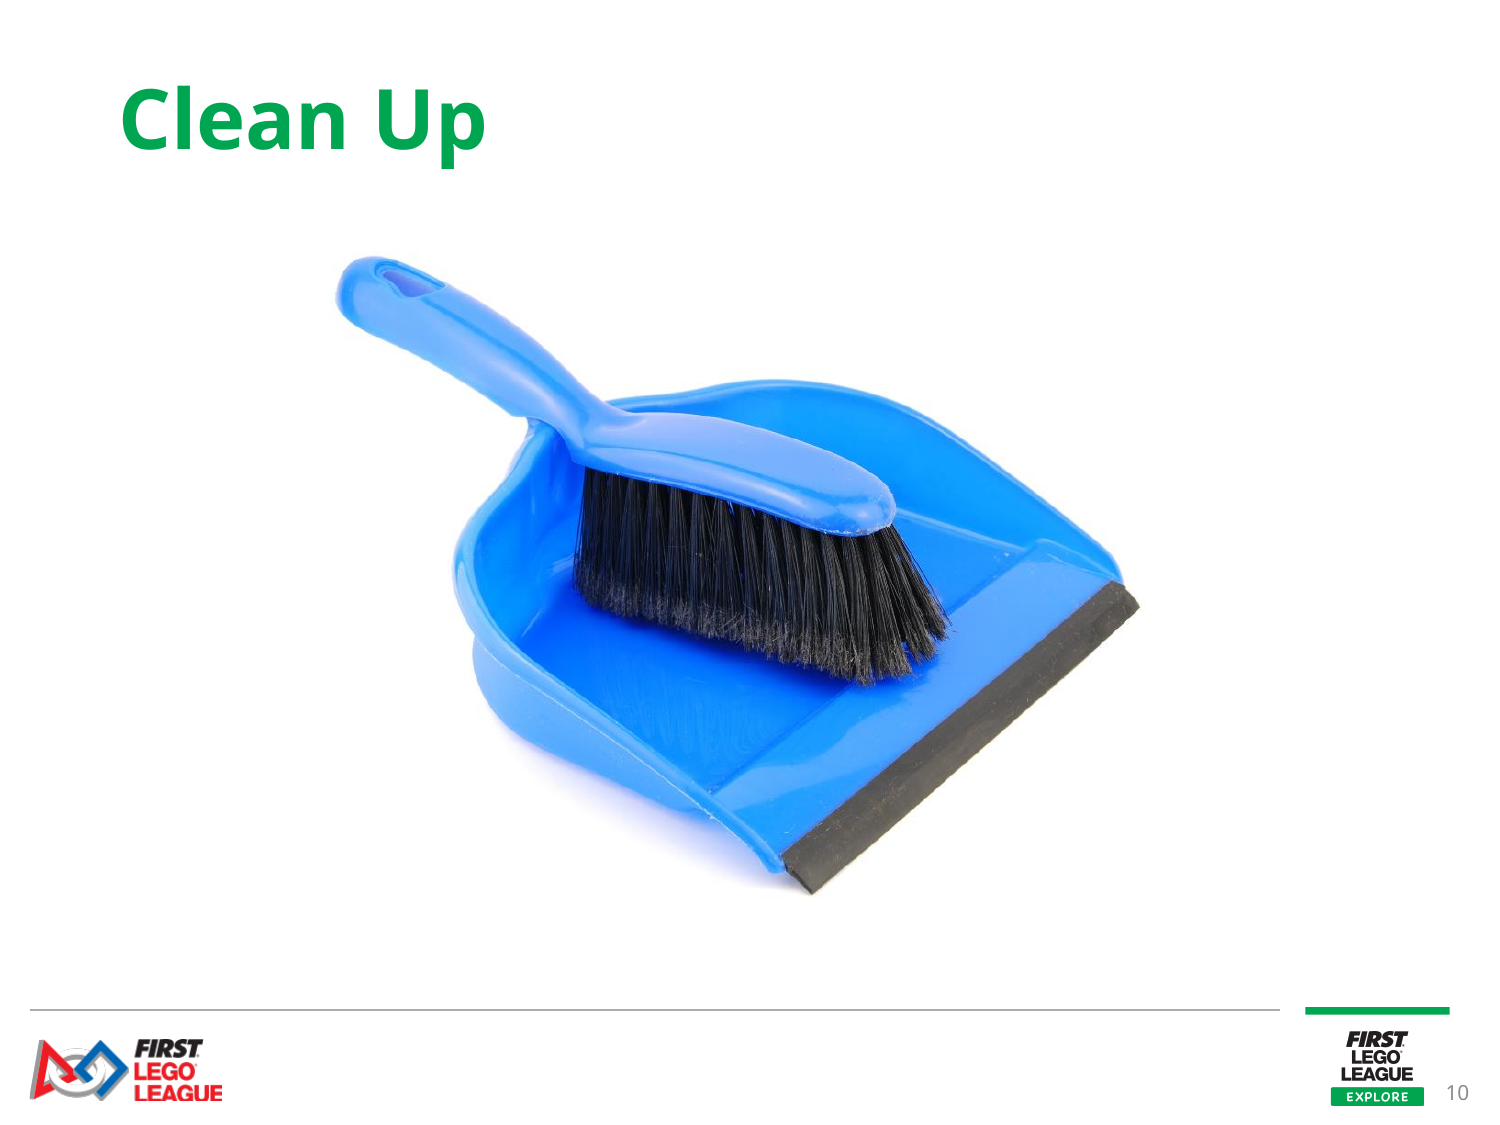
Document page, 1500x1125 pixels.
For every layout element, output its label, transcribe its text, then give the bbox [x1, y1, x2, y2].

title Clean Up [103, 59, 1397, 185]
slide_number 10 [1425, 1076, 1484, 1111]
picture [197, 192, 1303, 933]
